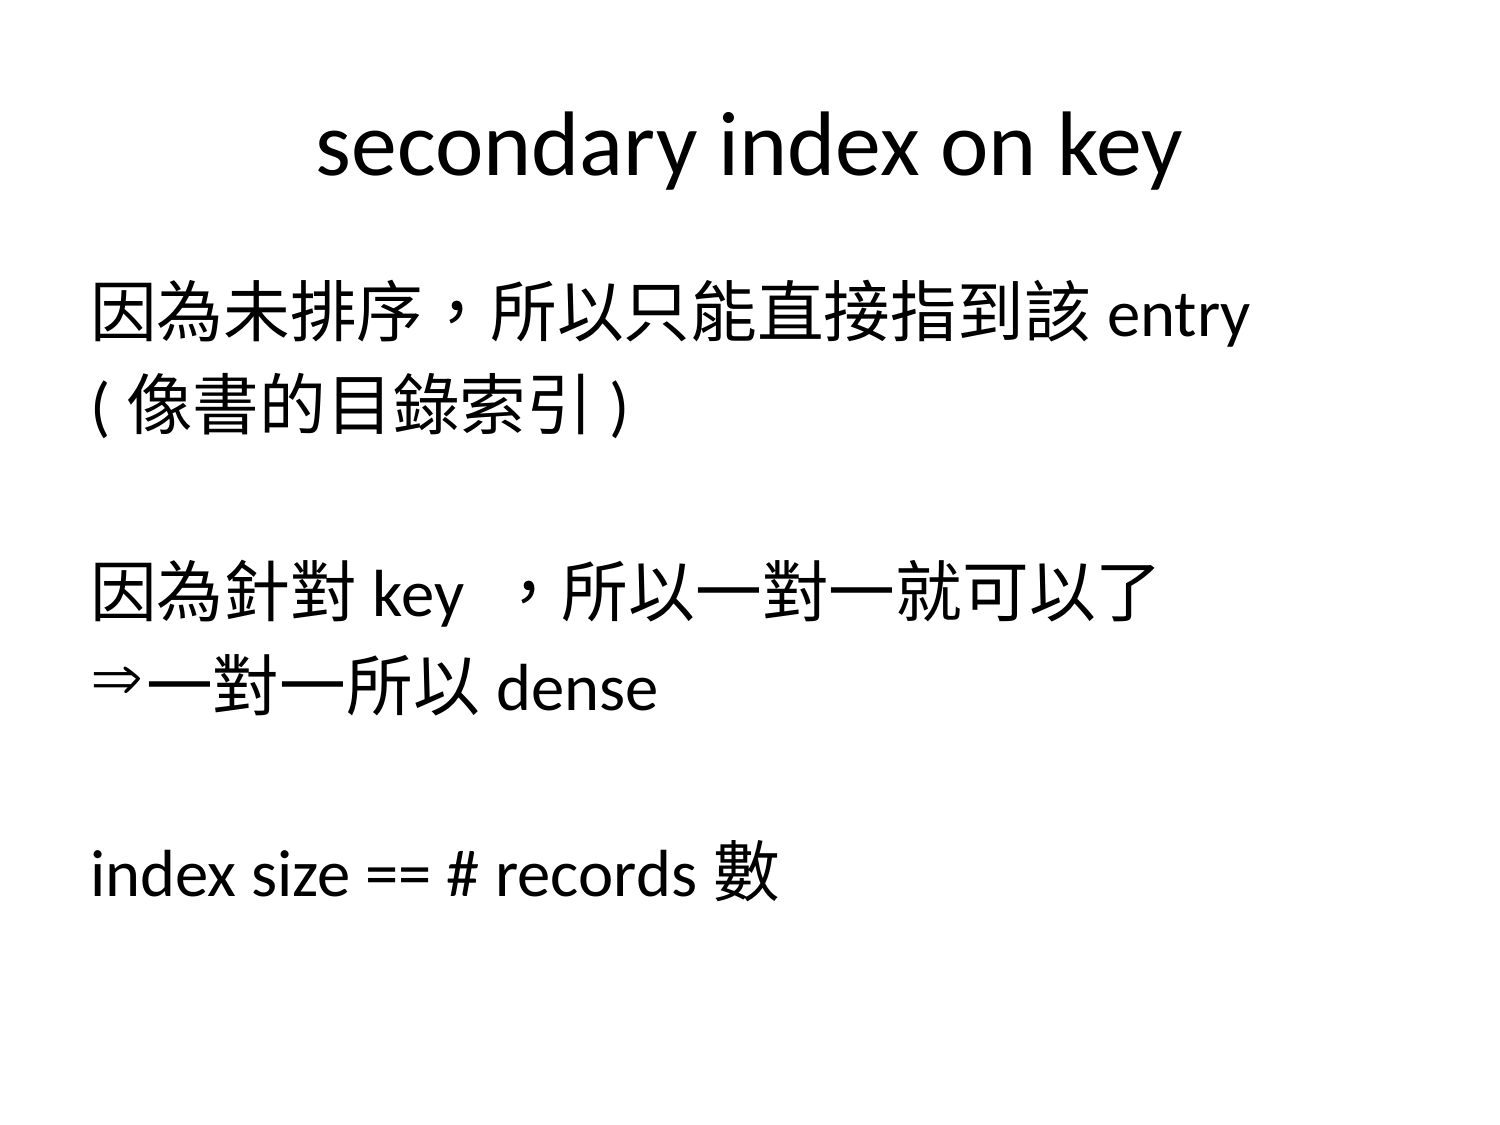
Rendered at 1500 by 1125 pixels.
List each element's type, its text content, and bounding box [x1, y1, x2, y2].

title secondary index on key [75, 45, 1425, 233]
list 因為未排序，所以只能直接指到該entry (像書的目錄索引) 因為針對key ，所以一對一就可以了 一對一所以dense index size == # records數 [75, 262, 1425, 1005]
